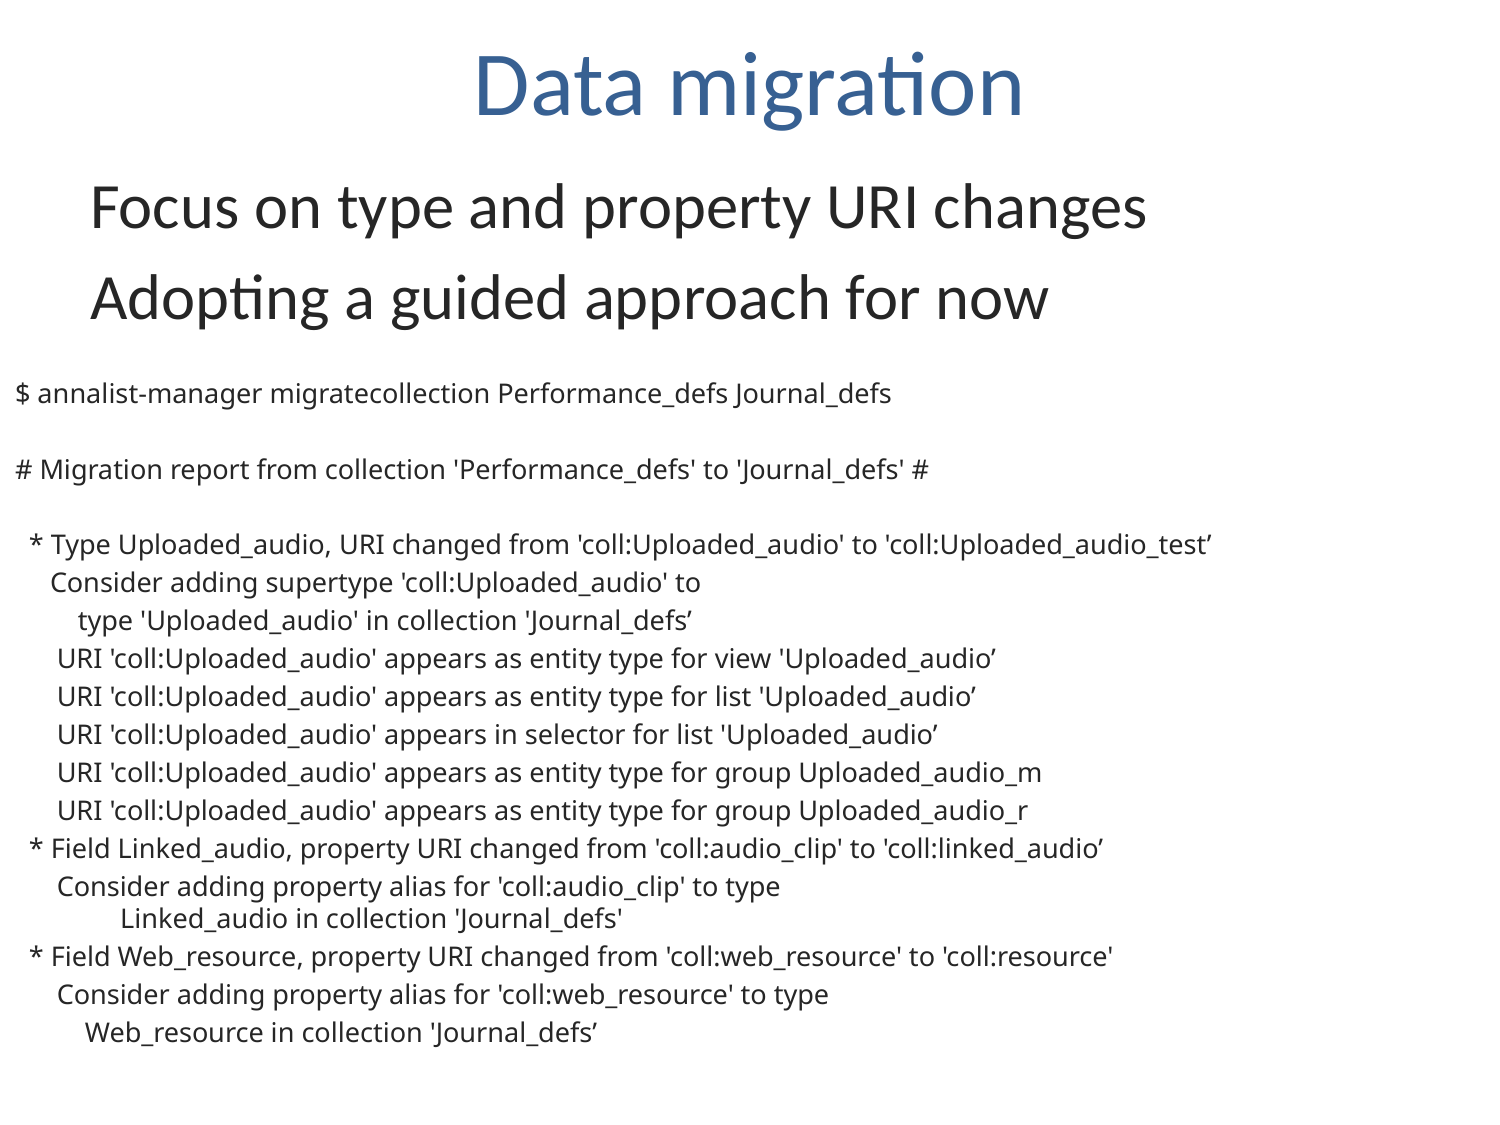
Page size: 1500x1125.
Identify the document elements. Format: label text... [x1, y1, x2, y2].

text_box $ annalist-manager migratecollection Performance_defs Journal_defs # Migration report from collection 'Performance_defs' to 'Journal_defs' # * Type Uploaded_audio, URI changed from 'coll:Uploaded_audio' to 'coll:Uploaded_audio_test’ Consider adding supertype 'coll:Uploaded_audio' to type 'Uploaded_audio' in collection 'Journal_defs’ URI 'coll:Uploaded_audio' appears as entity type for view 'Uploaded_audio’ URI 'coll:Uploaded_audio' appears as entity type for list 'Uploaded_audio’ URI 'coll:Uploaded_audio' appears in selector for list 'Uploaded_audio’ URI 'coll:Uploaded_audio' appears as entity type for group Uploaded_audio_m URI 'coll:Uploaded_audio' appears as entity type for group Uploaded_audio_r * Field Linked_audio, property URI changed from 'coll:audio_clip' to 'coll:linked_audio’ Consider adding property alias for 'coll:audio_clip' to type Linked_audio in collection 'Journal_defs' * Field Web_resource, property URI changed from 'coll:web_resource' to 'coll:resource' Consider adding property alias for 'coll:web_resource' to type Web_resource in collection 'Journal_defs’ [0, 368, 1500, 1123]
title Data migration [75, 1, 1425, 156]
list Focus on type and property URI changes Adopting a guided approach for now [75, 156, 1425, 340]
